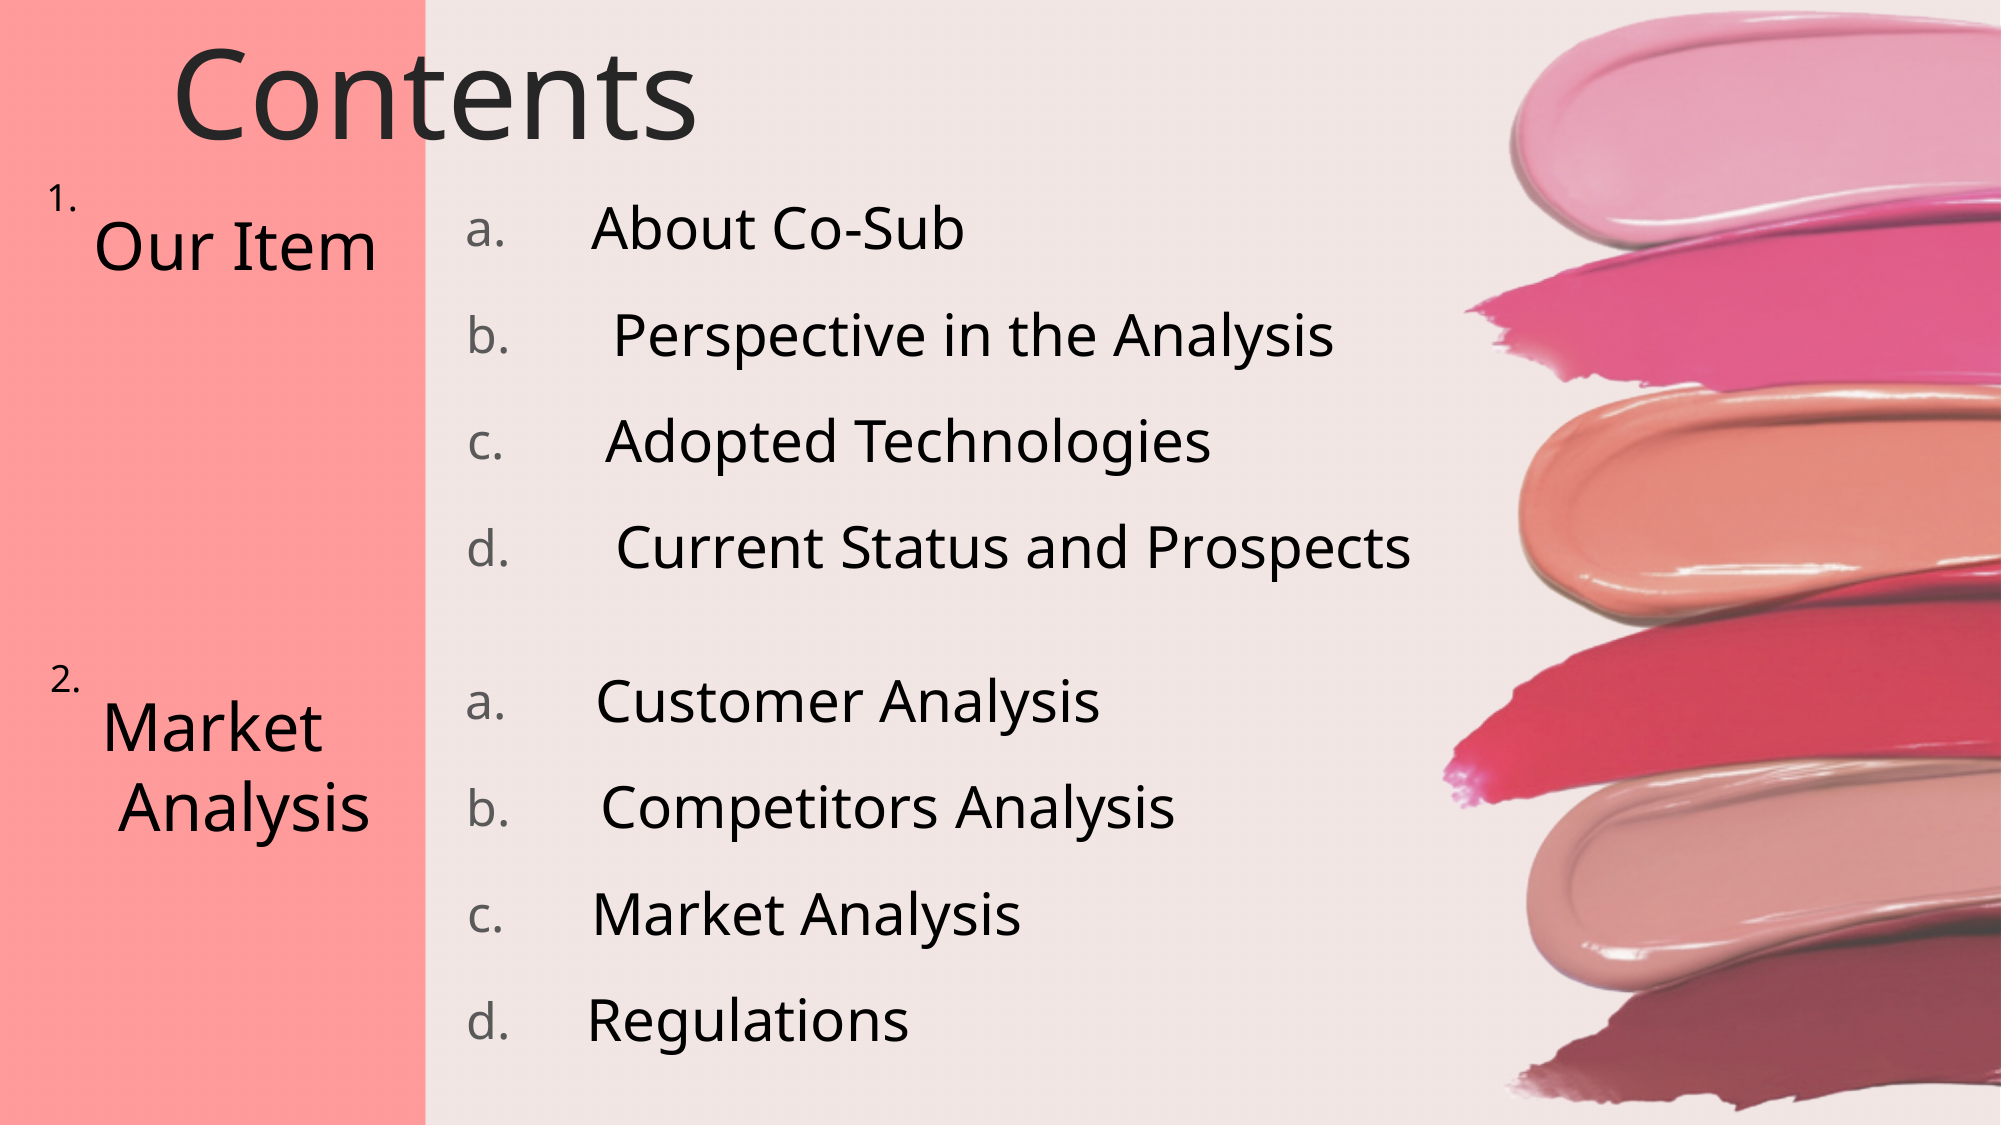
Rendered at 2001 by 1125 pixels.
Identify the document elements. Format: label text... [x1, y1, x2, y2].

text_box Perspective in the Analysis [597, 290, 1351, 376]
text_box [33, 166, 412, 293]
text_box Regulations [571, 976, 926, 1061]
text_box Competitors Analysis [585, 763, 1192, 848]
text_box Contents [155, 6, 716, 172]
text_box Current Status and Prospects [600, 503, 1407, 588]
text_box d. [451, 982, 526, 1057]
text_box c. [452, 402, 520, 478]
text_box Market Analysis [576, 869, 1038, 955]
picture [0, 0, 2001, 1125]
text_box Adopted Technologies [590, 396, 1228, 482]
text_box About Co-Sub [576, 183, 982, 269]
text_box a. [451, 662, 523, 737]
text_box b. [451, 295, 526, 371]
text_box b. [451, 768, 526, 844]
text_box c. [452, 875, 520, 951]
text_box a. [451, 189, 523, 264]
text_box Customer Analysis [581, 656, 1117, 742]
text_box d. [451, 509, 526, 584]
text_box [33, 647, 412, 855]
